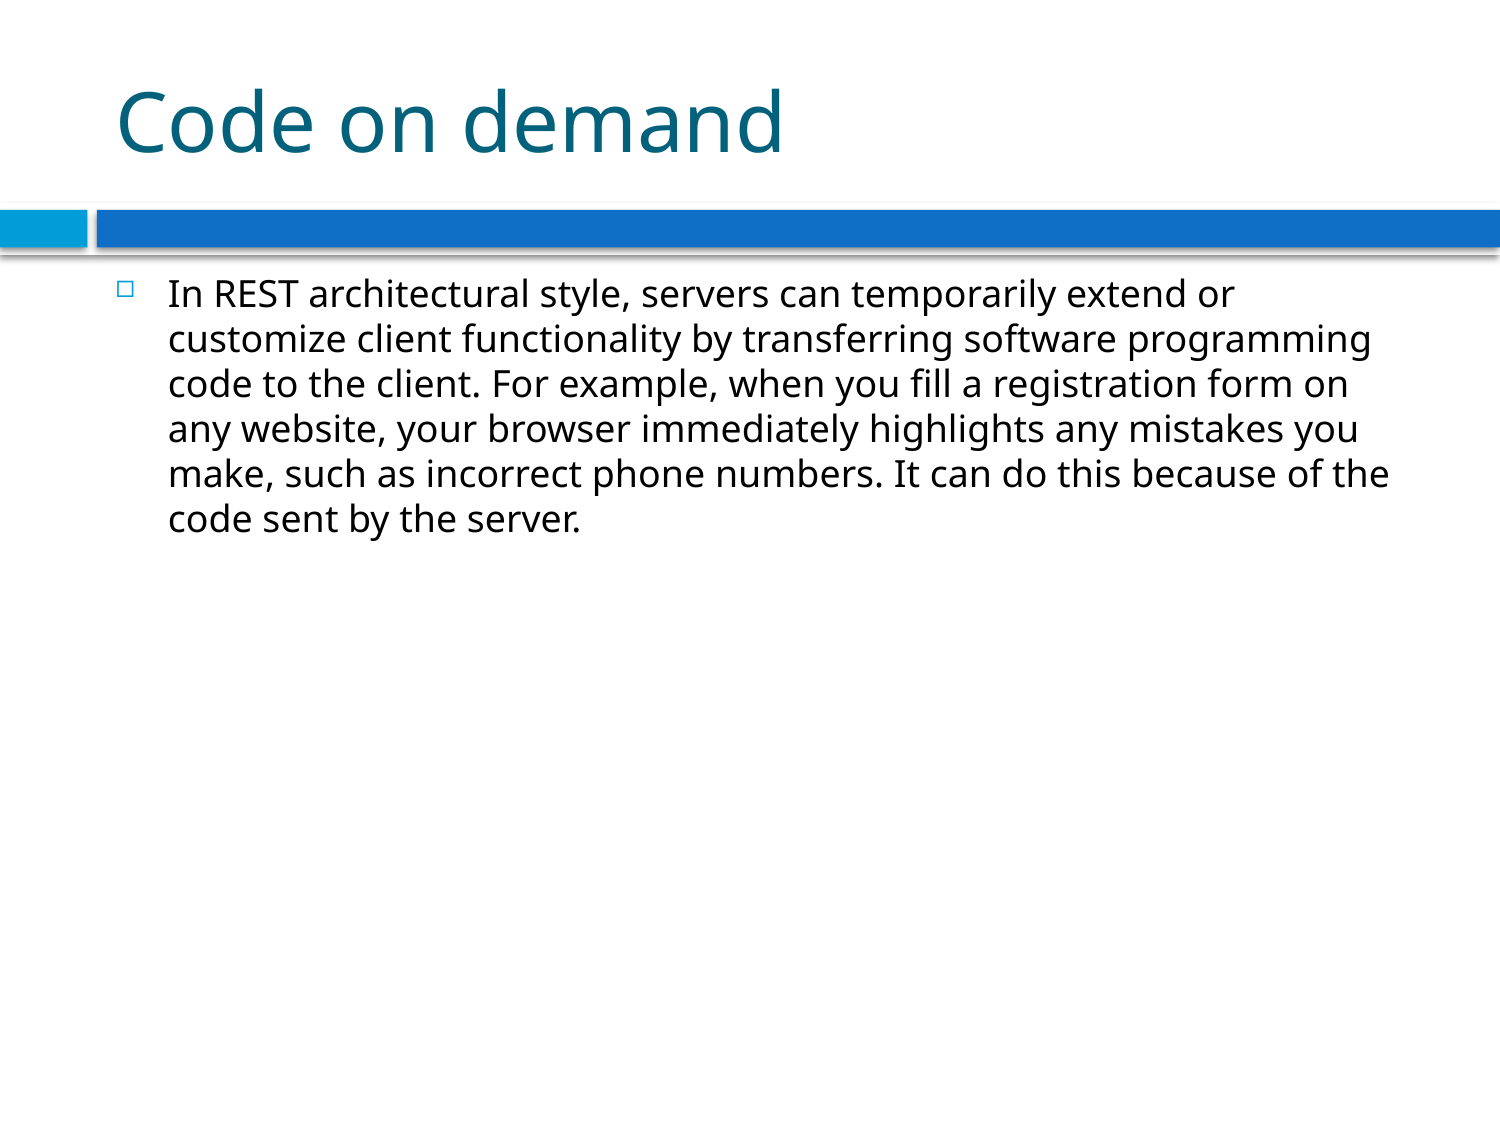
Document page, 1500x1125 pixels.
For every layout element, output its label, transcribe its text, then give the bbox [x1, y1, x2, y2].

slide_number [0, 208, 88, 249]
title Code on demand [100, 37, 1439, 201]
list In REST architectural style, servers can temporarily extend or customize client functionality by transferring software programming code to the client. For example, when you fill a registration form on any website, your browser immediately highlights any mistakes you make, such as incorrect phone numbers. It can do this because of the code sent by the server. [100, 262, 1439, 1001]
